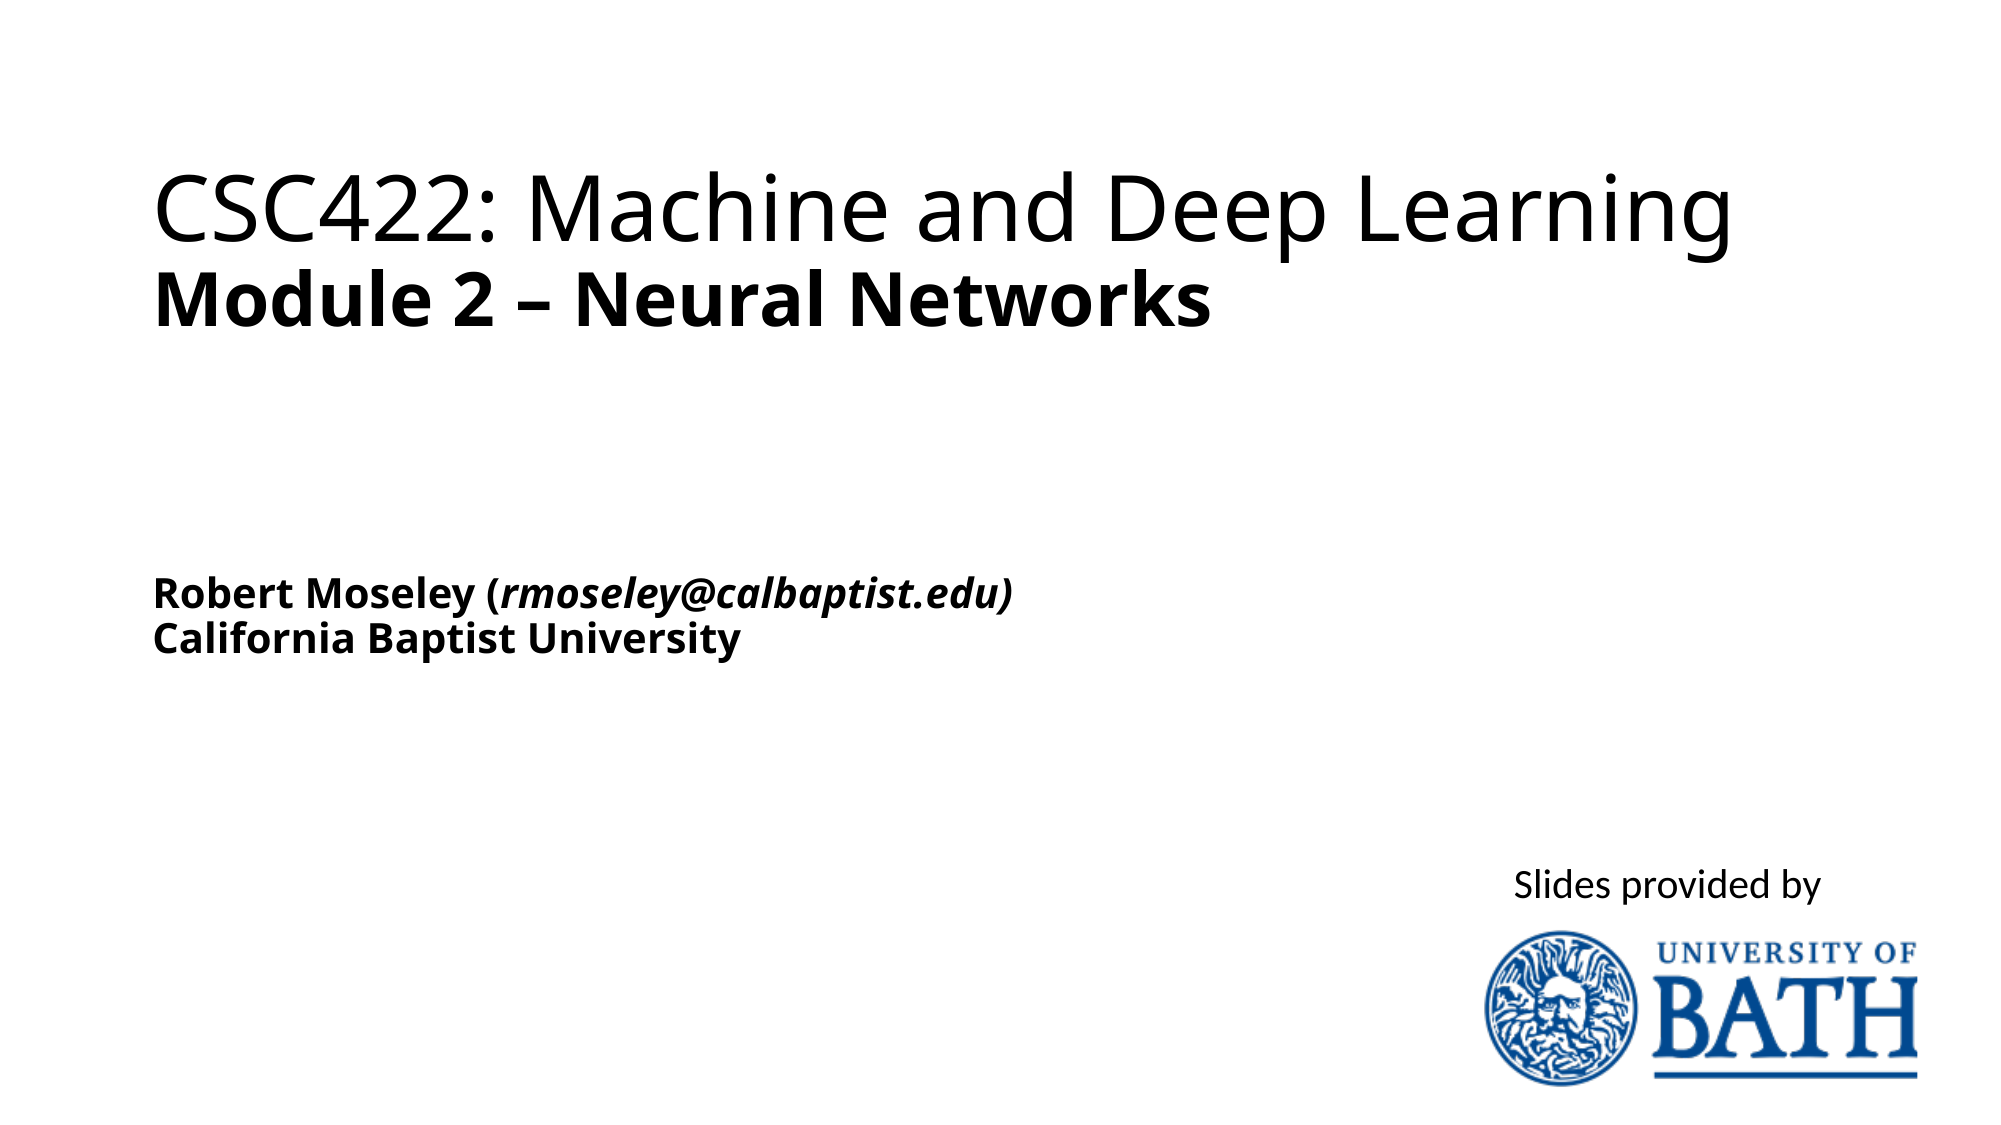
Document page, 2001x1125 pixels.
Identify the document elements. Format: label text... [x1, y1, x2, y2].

picture [1469, 913, 1918, 1099]
text_box Robert Moseley (rmoseley@calbaptist.edu) California Baptist University [137, 558, 1863, 776]
title CSC422: Machine and Deep Learning Module 2 – Neural Networks [137, 134, 1863, 370]
list Slides provided by [1498, 854, 2000, 973]
